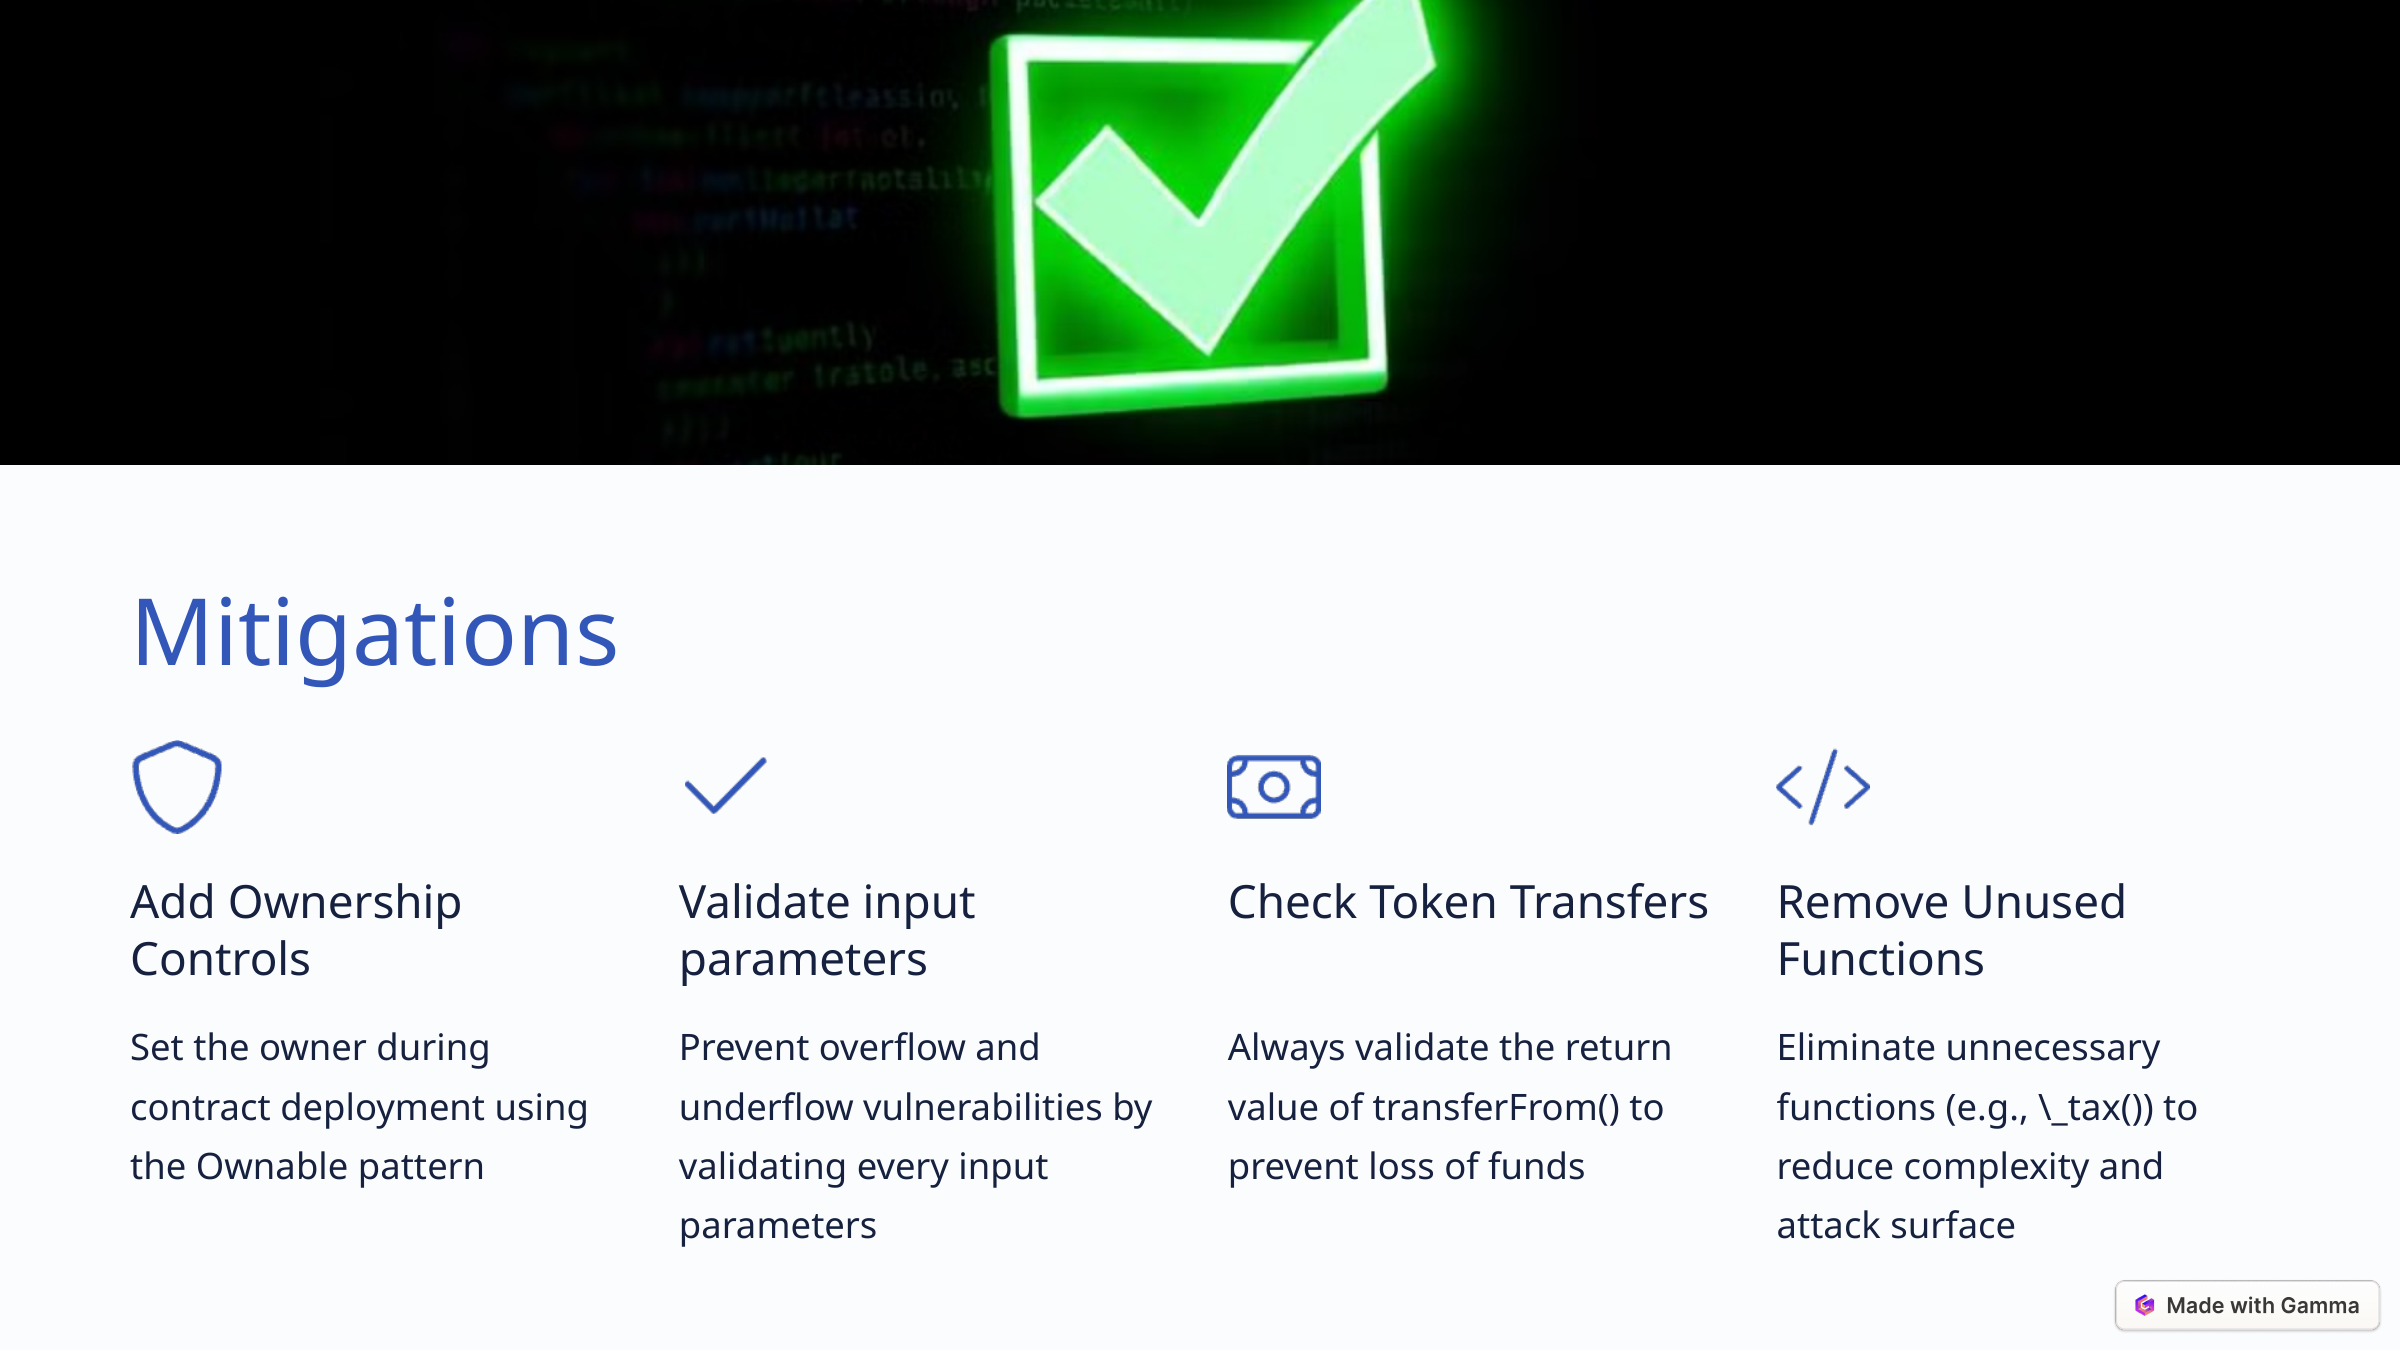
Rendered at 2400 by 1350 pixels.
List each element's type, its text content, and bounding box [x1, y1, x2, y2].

text_box Prevent overflow and underflow vulnerabilities by validating every input parameters [679, 1008, 1173, 1247]
text_box Remove Unused Functions [1776, 870, 2270, 987]
text_box Check Token Transfers [1227, 870, 1721, 987]
picture [130, 740, 224, 834]
picture [2106, 1271, 2389, 1339]
text_box Always validate the return value of transferFrom() to prevent loss of funds [1227, 1008, 1721, 1188]
picture [0, 0, 2400, 466]
picture [1776, 740, 1870, 834]
text_box Add Ownership Controls [130, 870, 624, 987]
text_box Mitigations [130, 568, 1061, 685]
text_box Set the owner during contract deployment using the Ownable pattern [130, 1008, 624, 1188]
picture [678, 740, 773, 834]
text_box Eliminate unnecessary functions (e.g., \_tax()) to reduce complexity and attack surface [1776, 1008, 2270, 1247]
picture [1227, 740, 1321, 834]
text_box Validate input parameters [679, 870, 1173, 987]
